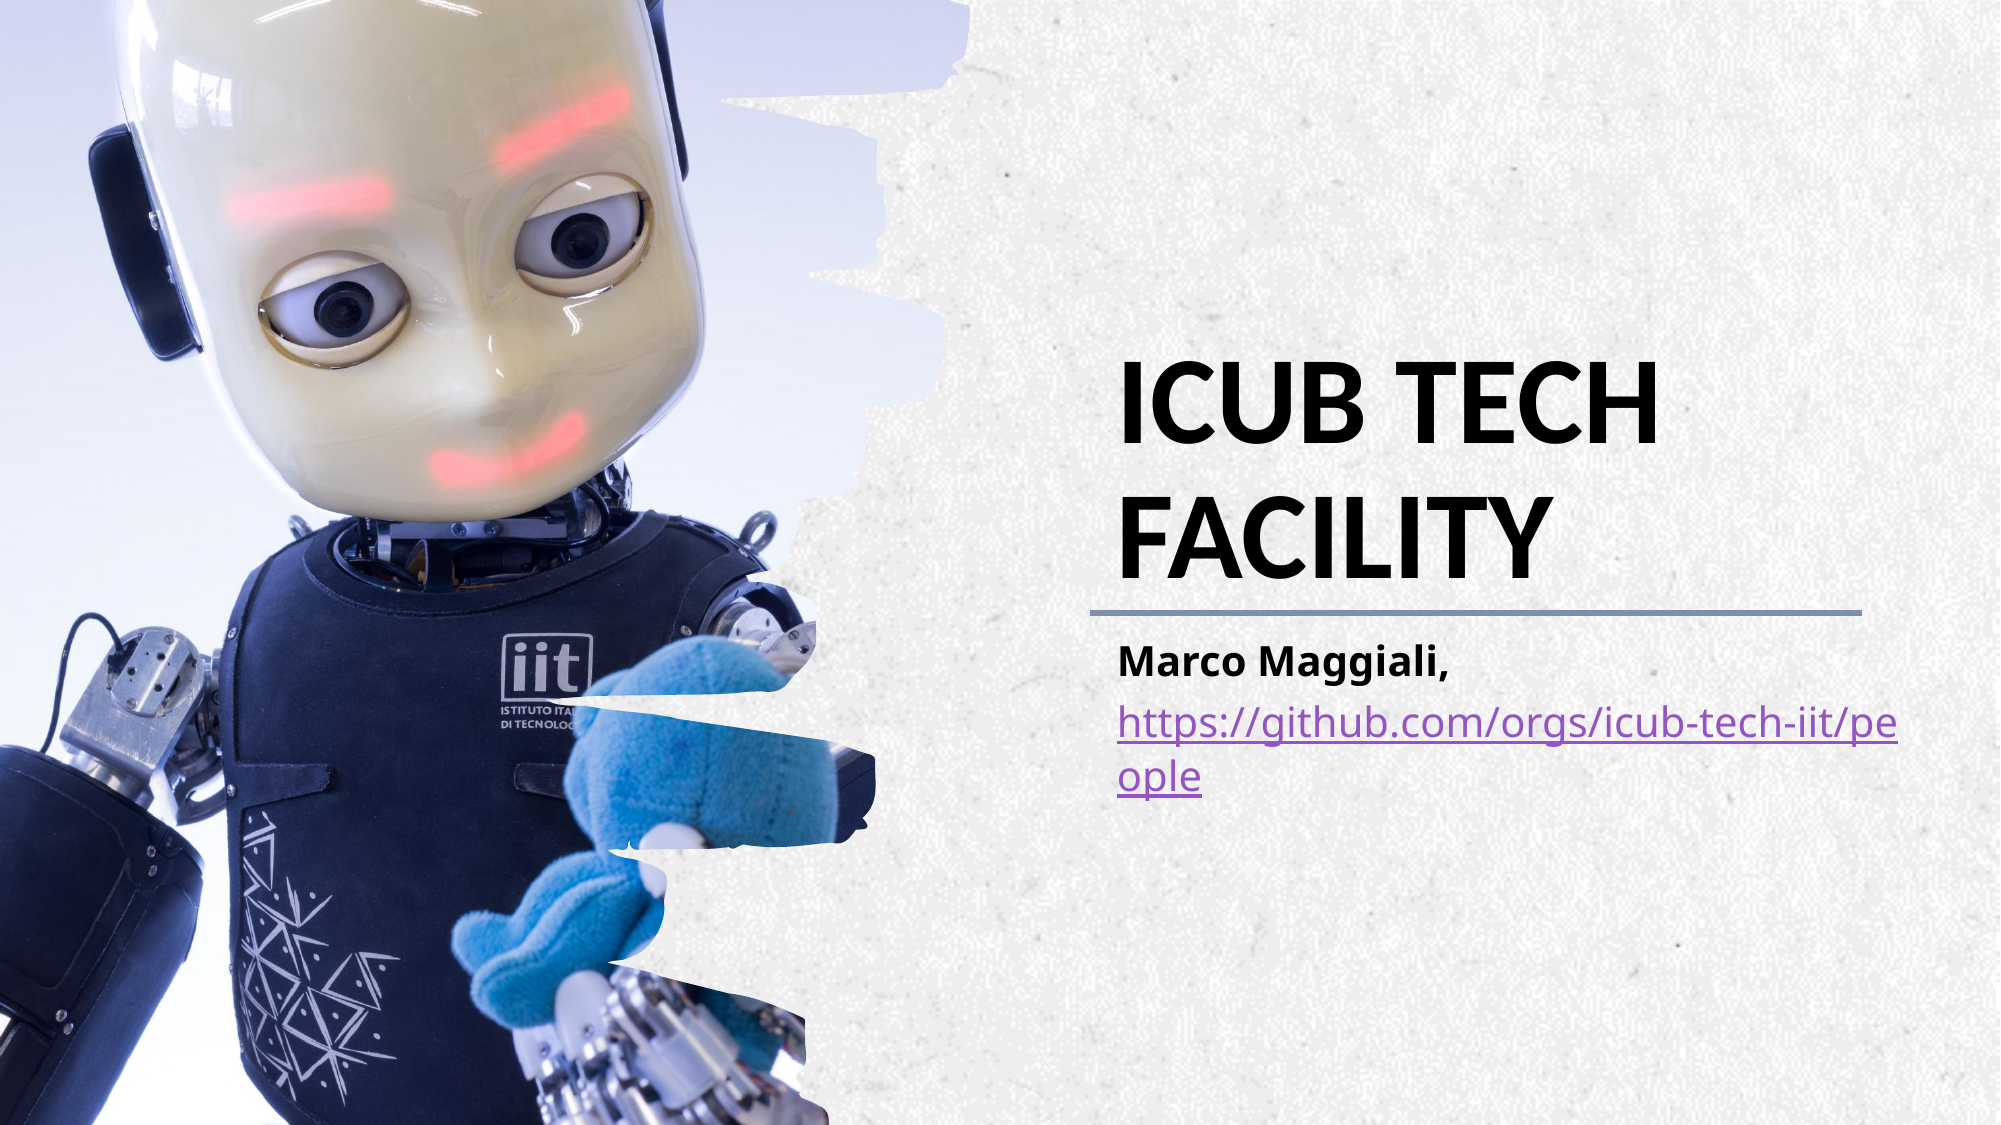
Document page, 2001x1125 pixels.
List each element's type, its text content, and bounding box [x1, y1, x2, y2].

list Marco Maggiali, https://github.com/orgs/icub-tech-iit/people [1101, 617, 1917, 864]
title Icub Tech facility [1101, 305, 1862, 613]
picture [0, 0, 2000, 1125]
